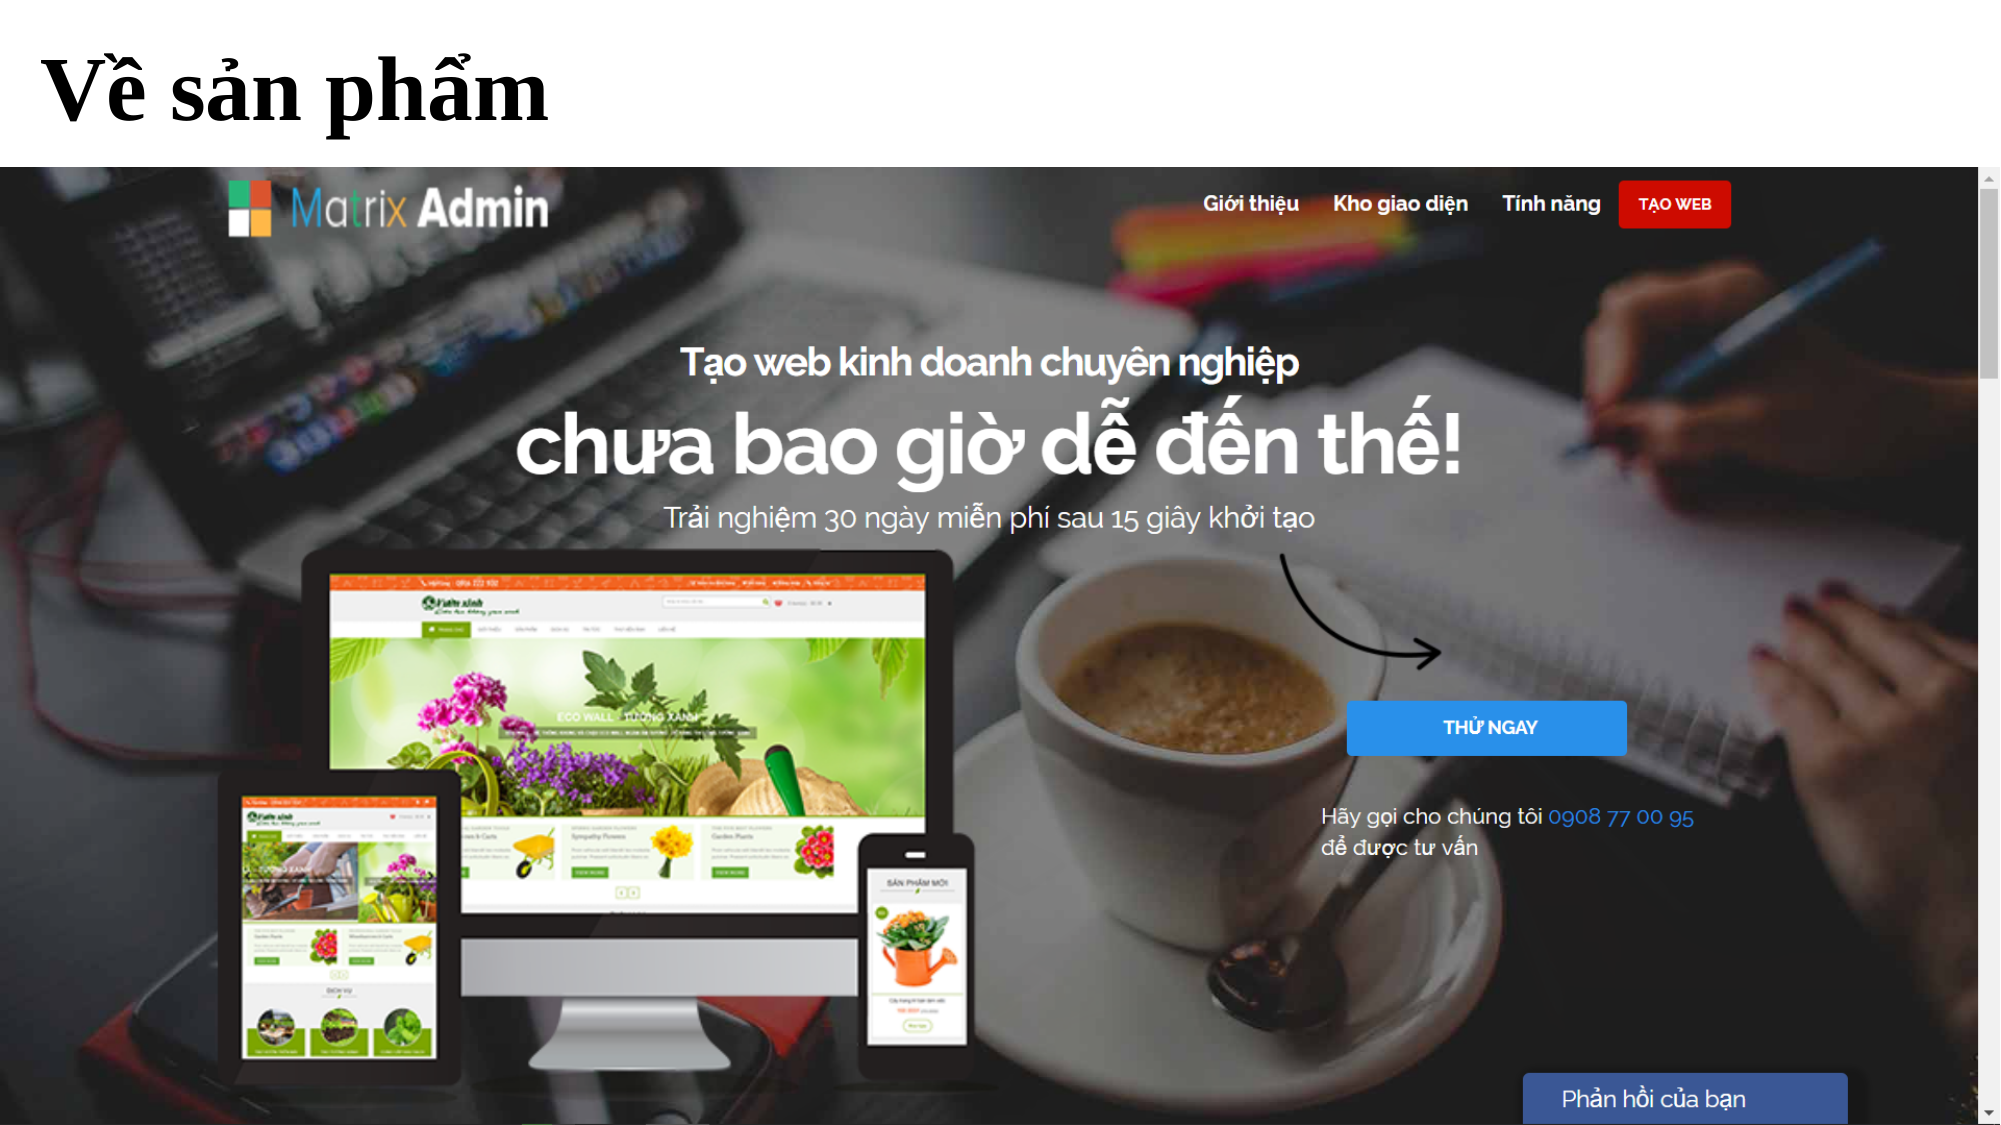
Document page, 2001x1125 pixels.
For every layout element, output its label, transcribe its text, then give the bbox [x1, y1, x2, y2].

picture [0, 167, 2000, 1125]
text_box Về sản phẩm [25, 20, 566, 146]
